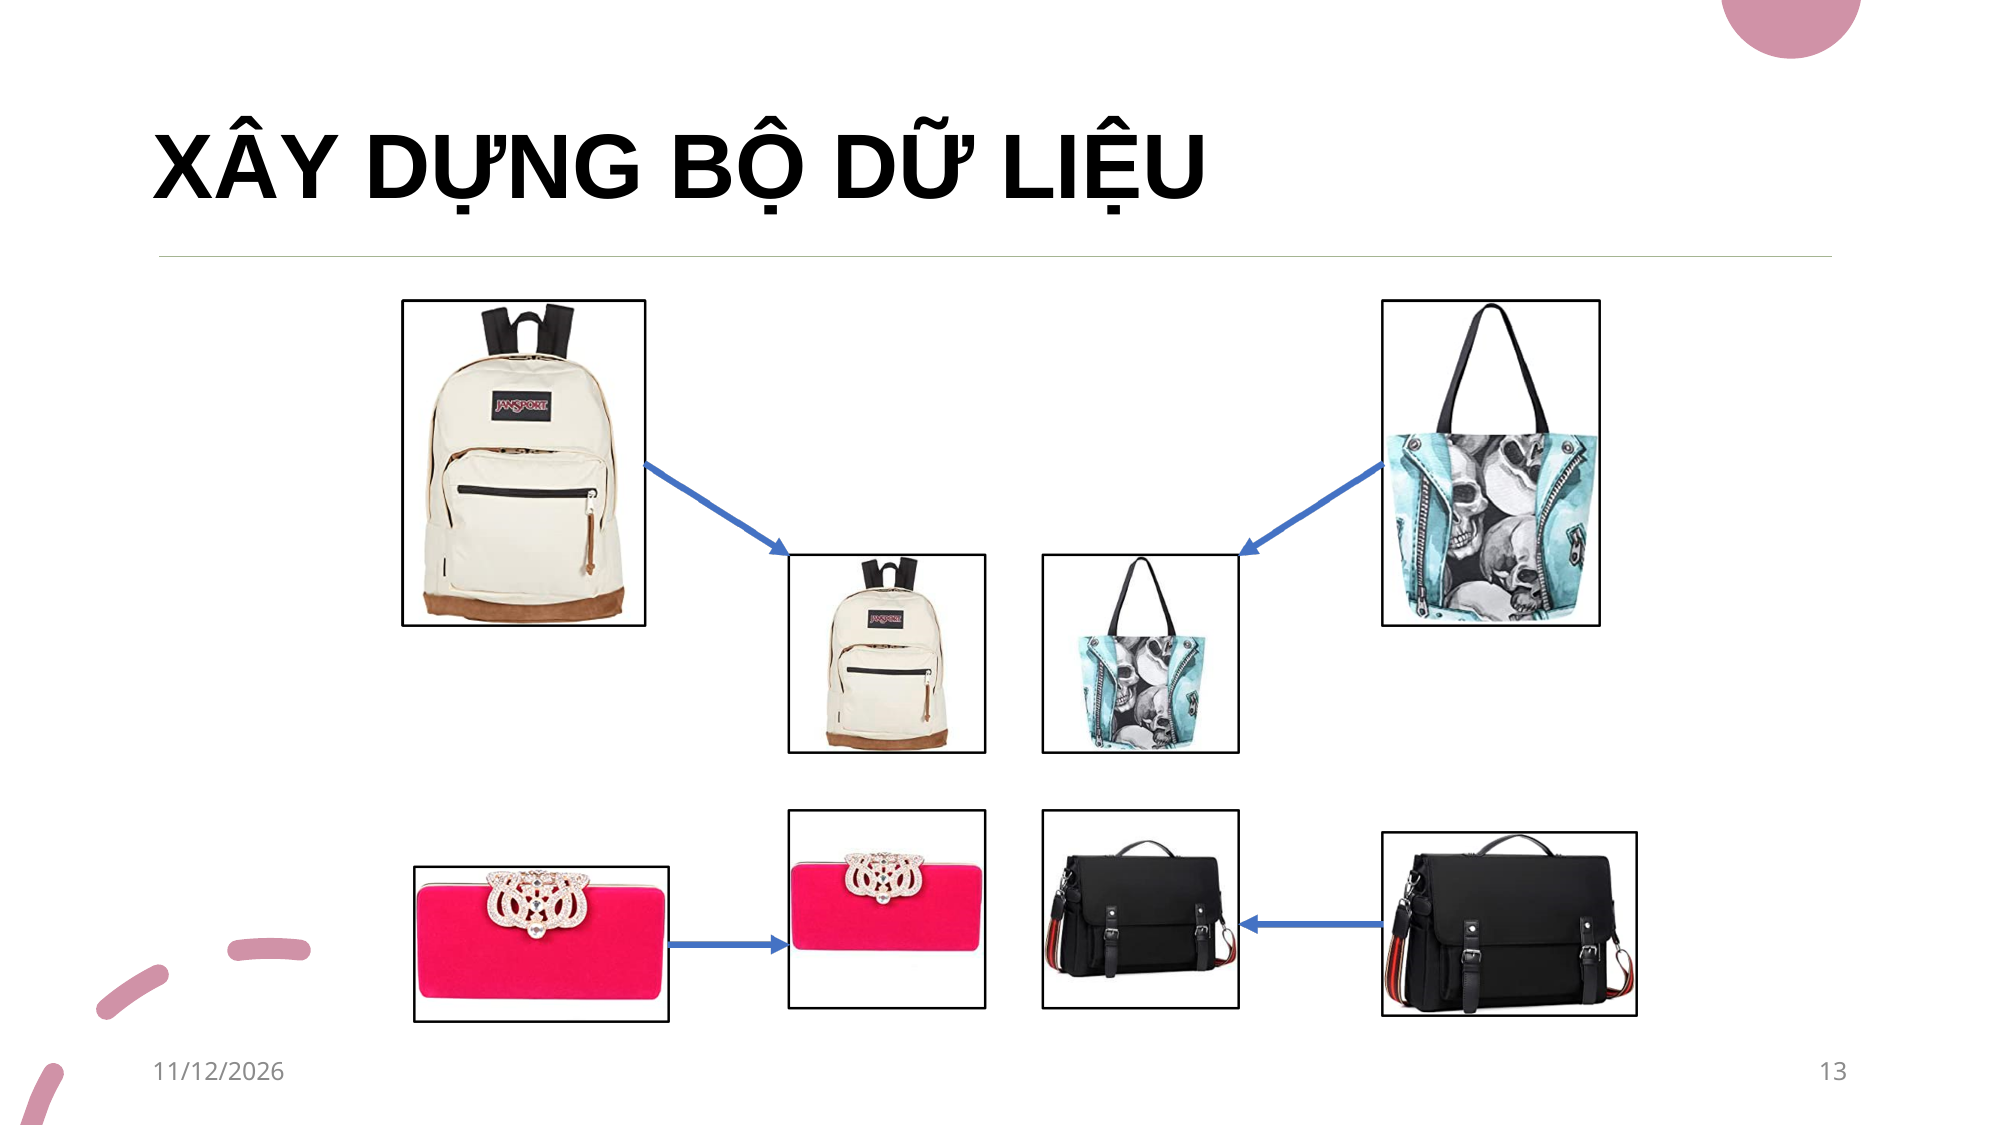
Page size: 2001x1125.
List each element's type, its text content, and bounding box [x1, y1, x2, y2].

title XÂY DỰNG BỘ DỮ LIỆU [137, 59, 1863, 278]
slide_number 13 [1412, 1042, 1863, 1103]
picture [400, 299, 1638, 1023]
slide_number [137, 1042, 588, 1103]
